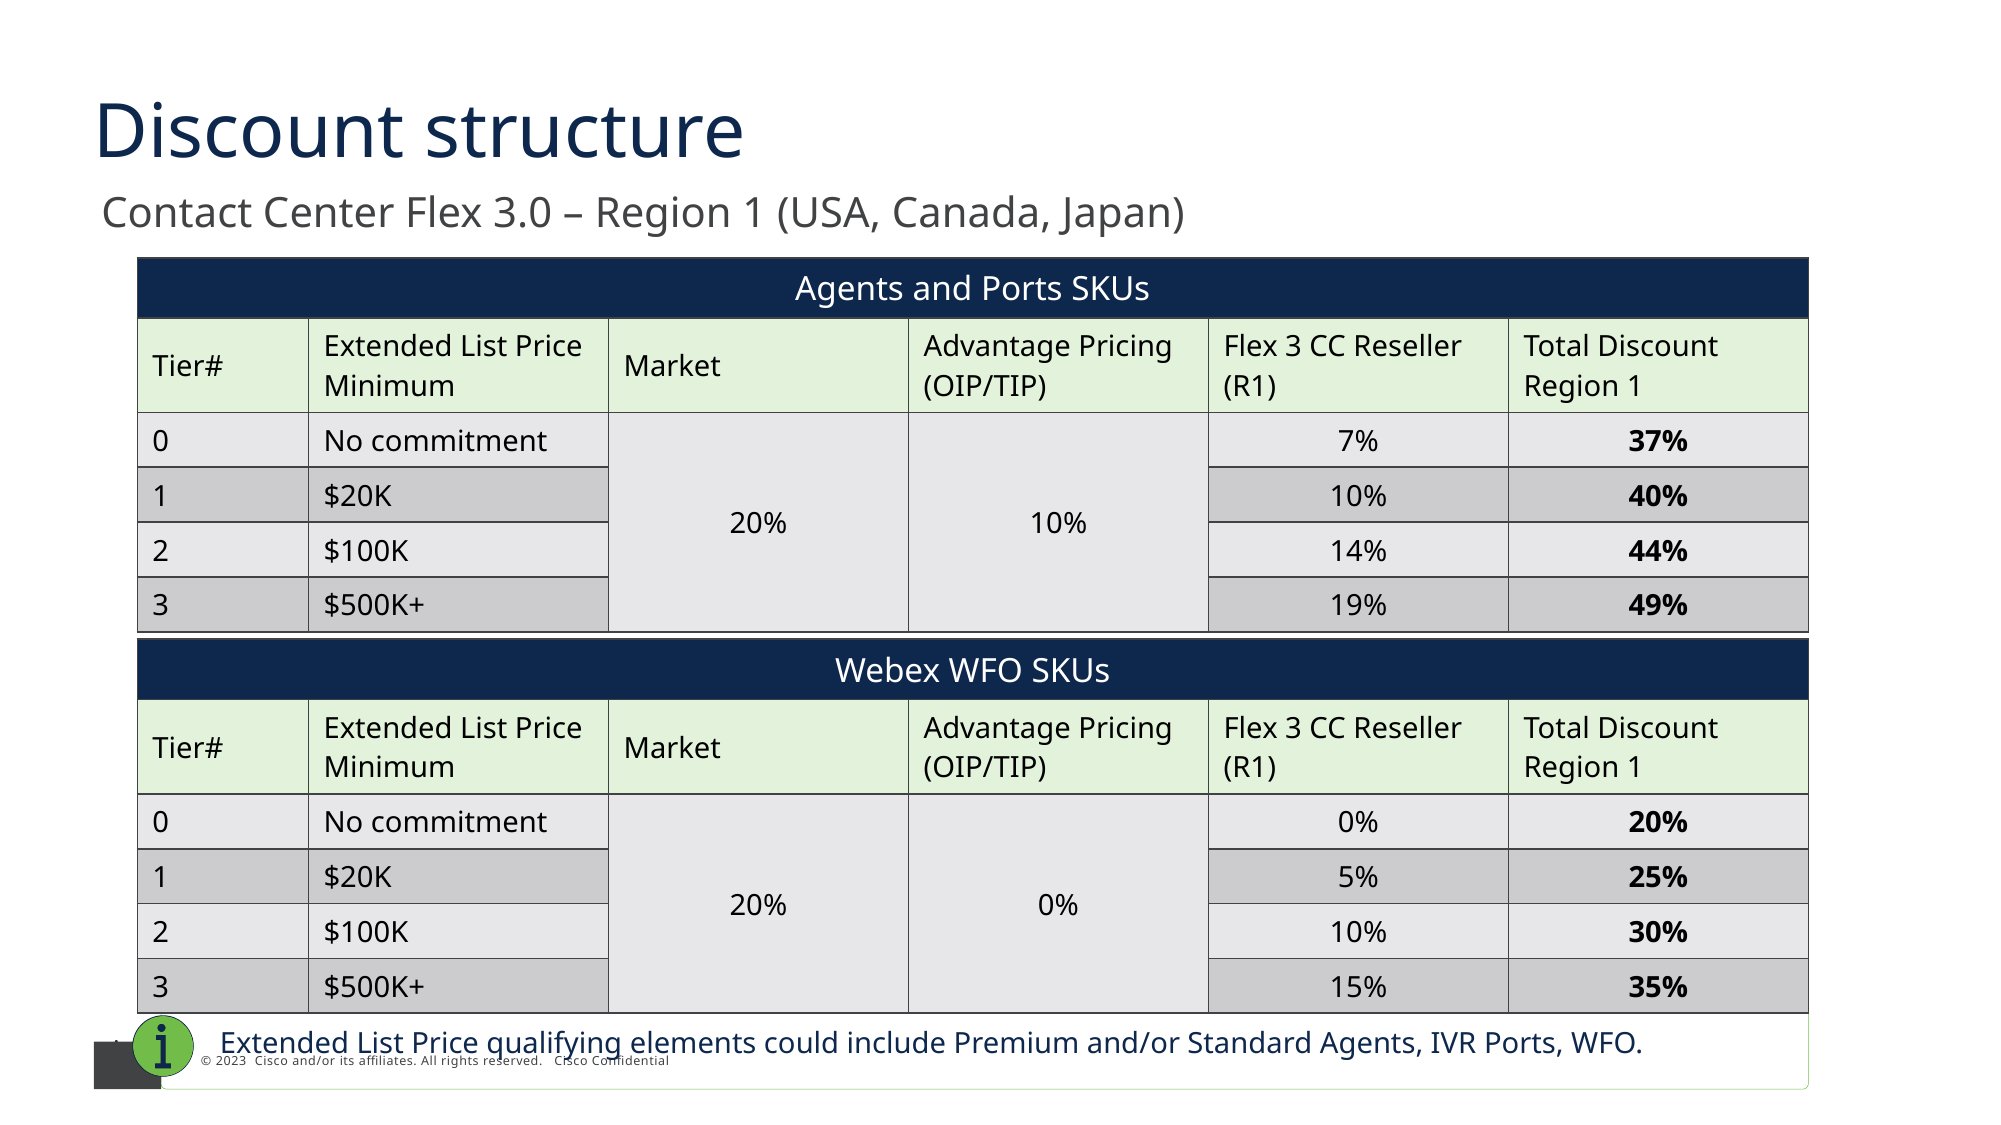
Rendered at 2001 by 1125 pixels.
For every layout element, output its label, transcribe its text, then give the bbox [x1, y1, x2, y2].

table_cell 30% [1509, 904, 1808, 958]
table_cell Market [609, 319, 908, 412]
table_cell Total Discount Region 1 [1509, 700, 1808, 793]
table_cell 10% [1209, 904, 1508, 958]
text_box [203, 998, 1810, 1090]
table_cell Advantage Pricing (OIP/TIP) [909, 700, 1208, 793]
table_cell 0% [1209, 795, 1508, 848]
table_cell 15% [1209, 959, 1508, 1012]
table_cell Tier# [138, 319, 308, 412]
list Contact Center Flex 3.0 – Region 1 (USA, Canada, Japan) [93, 182, 1906, 233]
table_cell 5% [1209, 850, 1508, 903]
table_cell No commitment [309, 795, 608, 848]
table_cell 20% [609, 413, 908, 631]
table_cell 44% [1509, 523, 1808, 576]
table_cell 7% [1209, 413, 1508, 466]
table_cell 1 [138, 850, 308, 903]
table_cell $500K+ [309, 959, 608, 1012]
table_cell 0 [138, 413, 308, 466]
table_cell 37% [1509, 413, 1808, 466]
table_cell Extended List Price Minimum [309, 700, 608, 793]
table_cell 20% [609, 795, 908, 1012]
table_cell $500K+ [309, 578, 608, 631]
table_cell 0% [909, 795, 1208, 1012]
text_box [125, 1008, 201, 1084]
table_header Webex WFO SKUs [138, 640, 1808, 699]
table_cell 3 [138, 578, 308, 631]
text_box [92, 1040, 124, 1091]
table_cell No commitment [309, 413, 608, 466]
table_header Agents and Ports SKUs [138, 259, 1808, 317]
table_cell 3 [138, 959, 308, 1012]
table_cell 0 [138, 795, 308, 848]
table_cell 25% [1509, 850, 1808, 903]
table_cell 10% [1209, 468, 1508, 521]
table_cell Market [609, 700, 908, 793]
table_cell $100K [309, 523, 608, 576]
table_cell 35% [1509, 959, 1808, 1012]
table_cell Extended List Price Minimum [309, 319, 608, 412]
table_cell Total Discount Region 1 [1509, 319, 1808, 412]
table_cell 1 [138, 468, 308, 521]
table_cell 40% [1509, 468, 1808, 521]
table_cell 14% [1209, 523, 1508, 576]
title Discount structure [93, 99, 1907, 182]
table_cell Flex 3 CC Reseller (R1) [1209, 319, 1508, 412]
table_cell 20% [1509, 795, 1808, 848]
table_cell 49% [1509, 578, 1808, 631]
table_cell $20K [309, 468, 608, 521]
table_cell 2 [138, 904, 308, 958]
table_cell Advantage Pricing (OIP/TIP) [909, 319, 1208, 412]
table_cell Tier# [138, 700, 308, 793]
table_cell 10% [909, 413, 1208, 631]
table_cell 19% [1209, 578, 1508, 631]
table_cell Flex 3 CC Reseller (R1) [1209, 700, 1508, 793]
table_cell $20K [309, 850, 608, 903]
table_cell 2 [138, 523, 308, 576]
table_cell $100K [309, 904, 608, 958]
